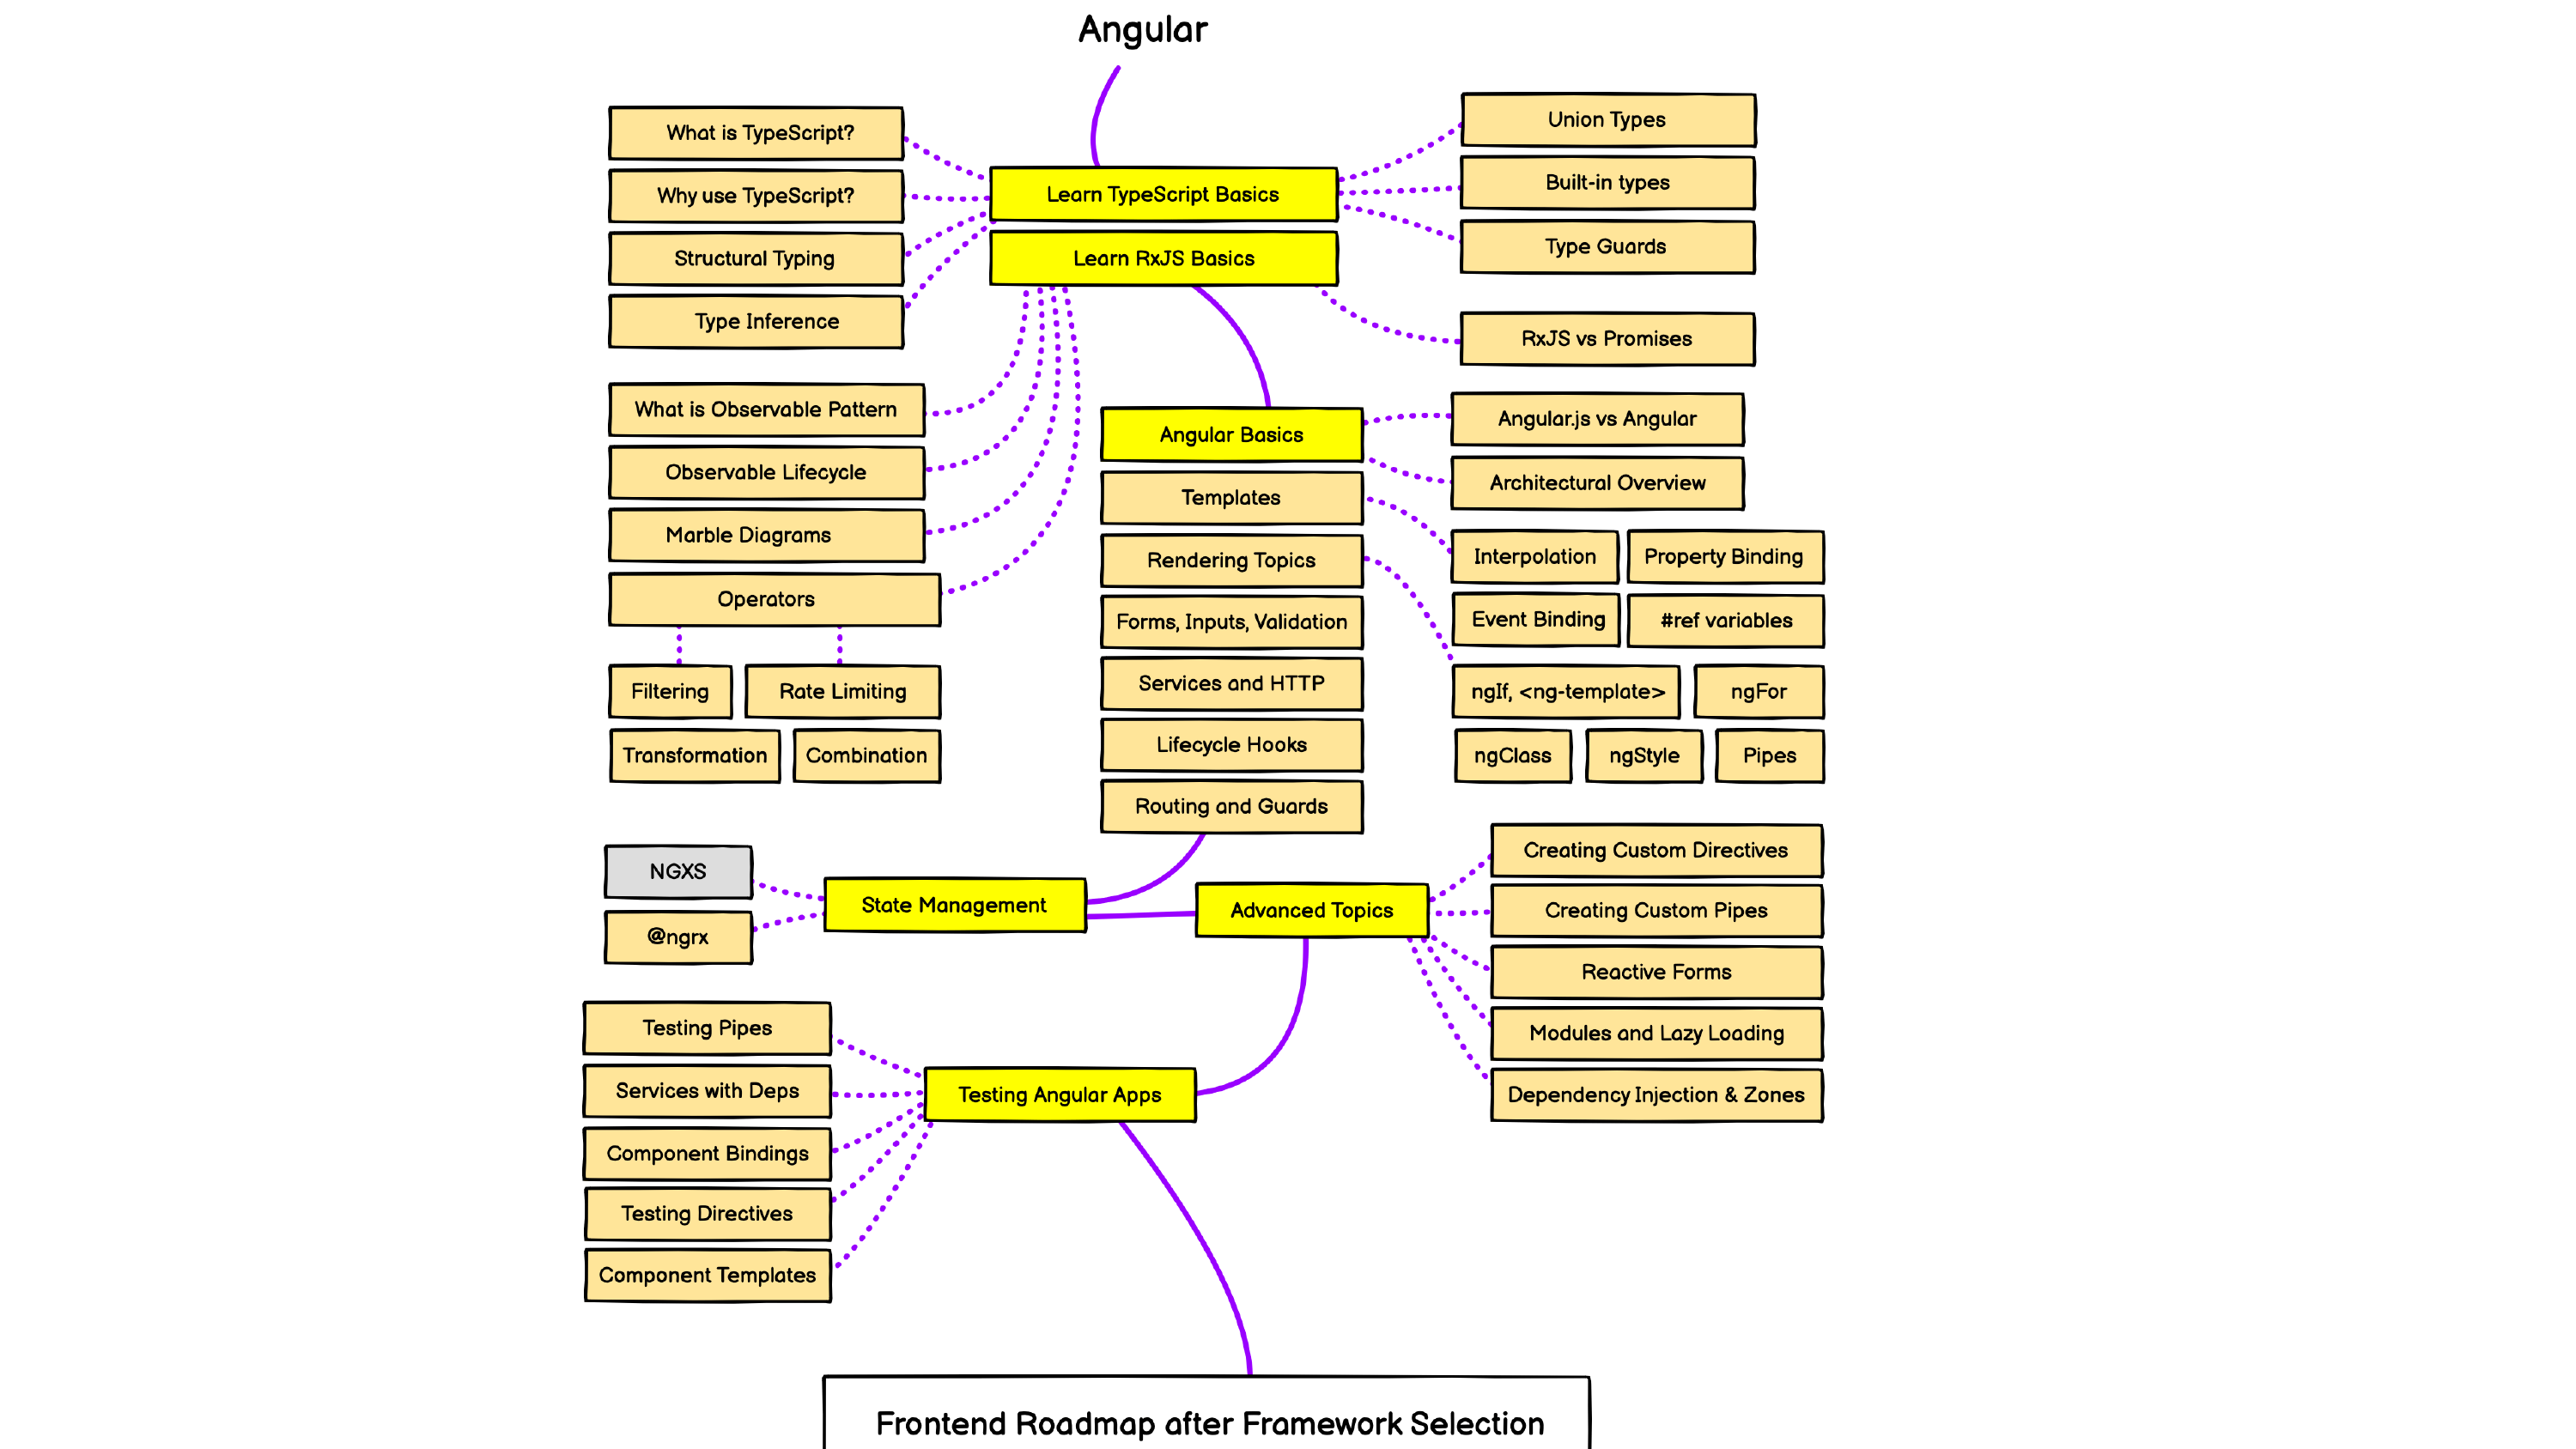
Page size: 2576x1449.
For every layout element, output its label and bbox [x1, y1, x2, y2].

picture [581, 0, 1826, 1449]
